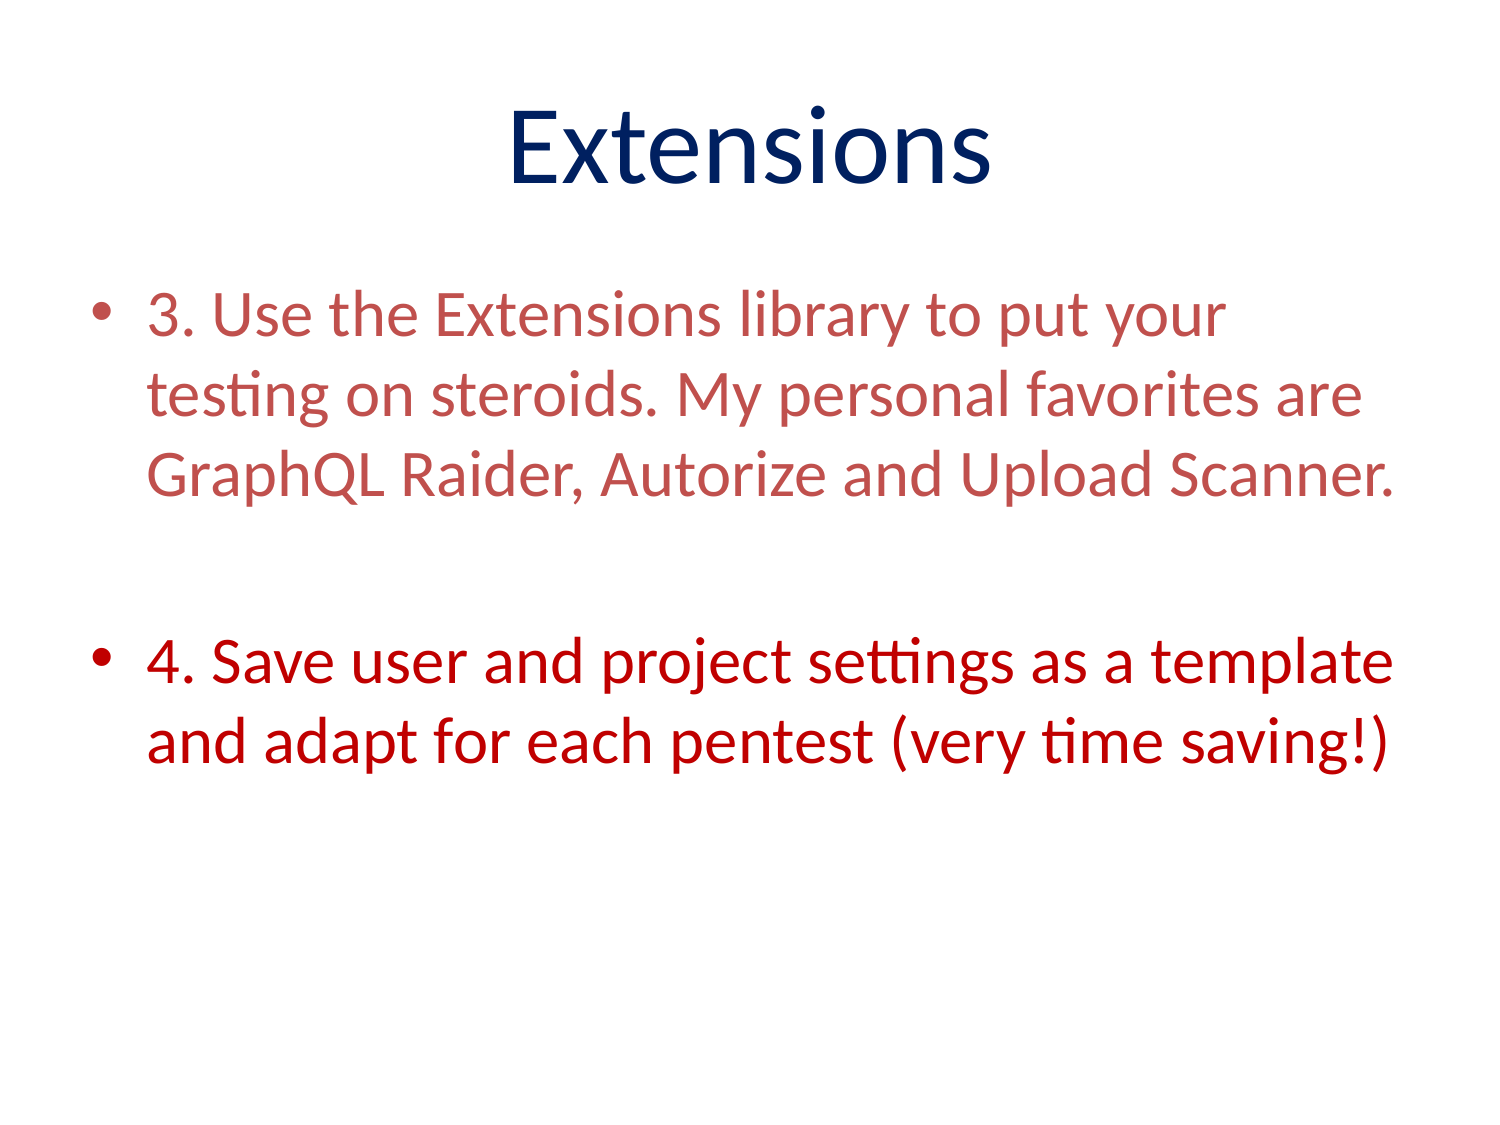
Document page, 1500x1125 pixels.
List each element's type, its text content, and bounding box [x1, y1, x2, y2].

title Extensions [75, 45, 1425, 233]
list 3. Use the Extensions library to put your testing on steroids. My personal favorites are GraphQL Raider, Autorize and Upload Scanner. 4. Save user and project settings as a template and adapt for each pentest (very time saving!) [75, 262, 1425, 1005]
